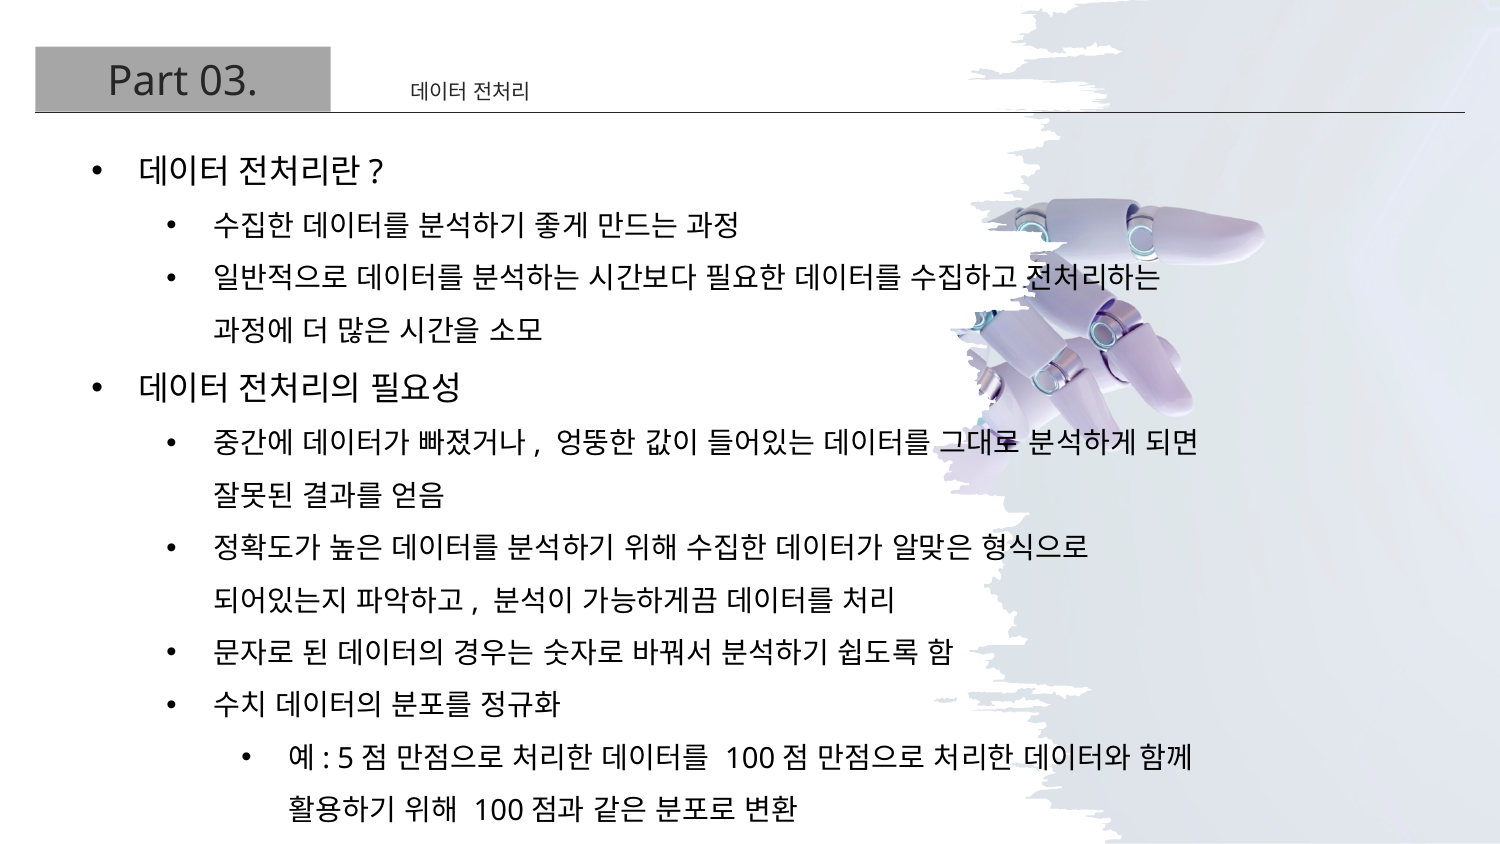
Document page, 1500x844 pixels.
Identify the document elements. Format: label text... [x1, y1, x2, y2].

text_box 데이터 전처리란? 수집한 데이터를 분석하기 좋게 만드는 과정 일반적으로 데이터를 분석하는 시간보다 필요한 데이터를 수집하고 전처리하는 과정에 더 많은 시간을 소모 데이터 전처리의 필요성 중간에 데이터가 빠졌거나, 엉뚱한 값이 들어있는 데이터를 그대로 분석하게 되면 잘못된 결과를 얻음 정확도가 높은 데이터를 분석하기 위해 수집한 데이터가 알맞은 형식으로 되어있는지 파악하고, 분석이 가능하게끔 데이터를 처리 문자로 된 데이터의 경우는 숫자로 바꿔서 분석하기 쉽도록 함 수치 데이터의 분포를 정규화 예: 5점 만점으로 처리한 데이터를 100점 만점으로 처리한 데이터와 함께 활용하기 위해 100점과 같은 분포로 변환 [76, 122, 850, 834]
text_box Part 03. [35, 46, 331, 111]
picture [855, 0, 1500, 844]
text_box 데이터 전처리 [316, 71, 625, 111]
